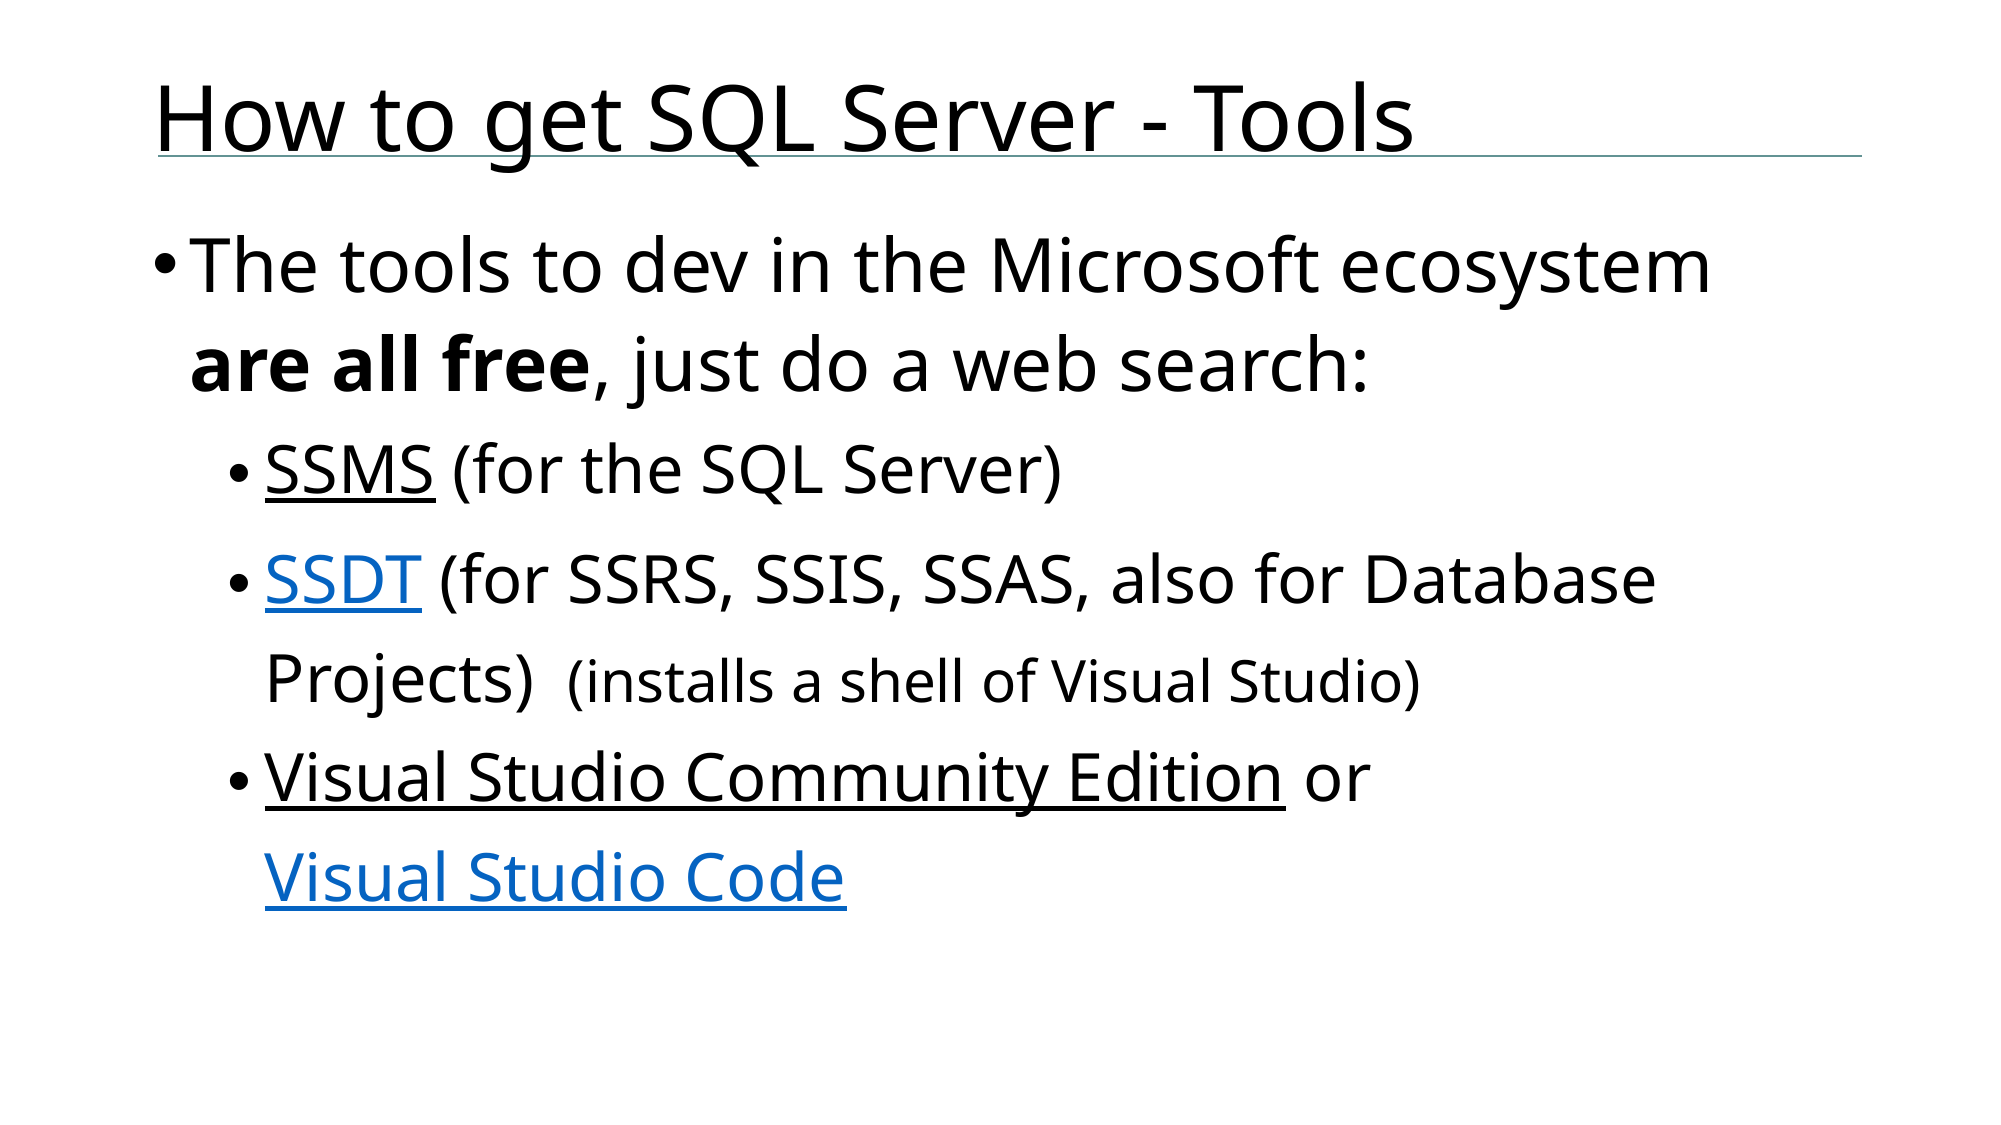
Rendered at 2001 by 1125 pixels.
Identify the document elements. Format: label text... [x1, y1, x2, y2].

title How to get SQL Server - Tools [137, 59, 1863, 184]
list The tools to dev in the Microsoft ecosystem are all free, just do a web search: SSMS (for the SQL Server) SSDT (for SSRS, SSIS, SSAS, also for Database Projects) (installs a shell of Visual Studio) Visual Studio Community Edition or Visual Studio Code [137, 201, 1863, 1014]
